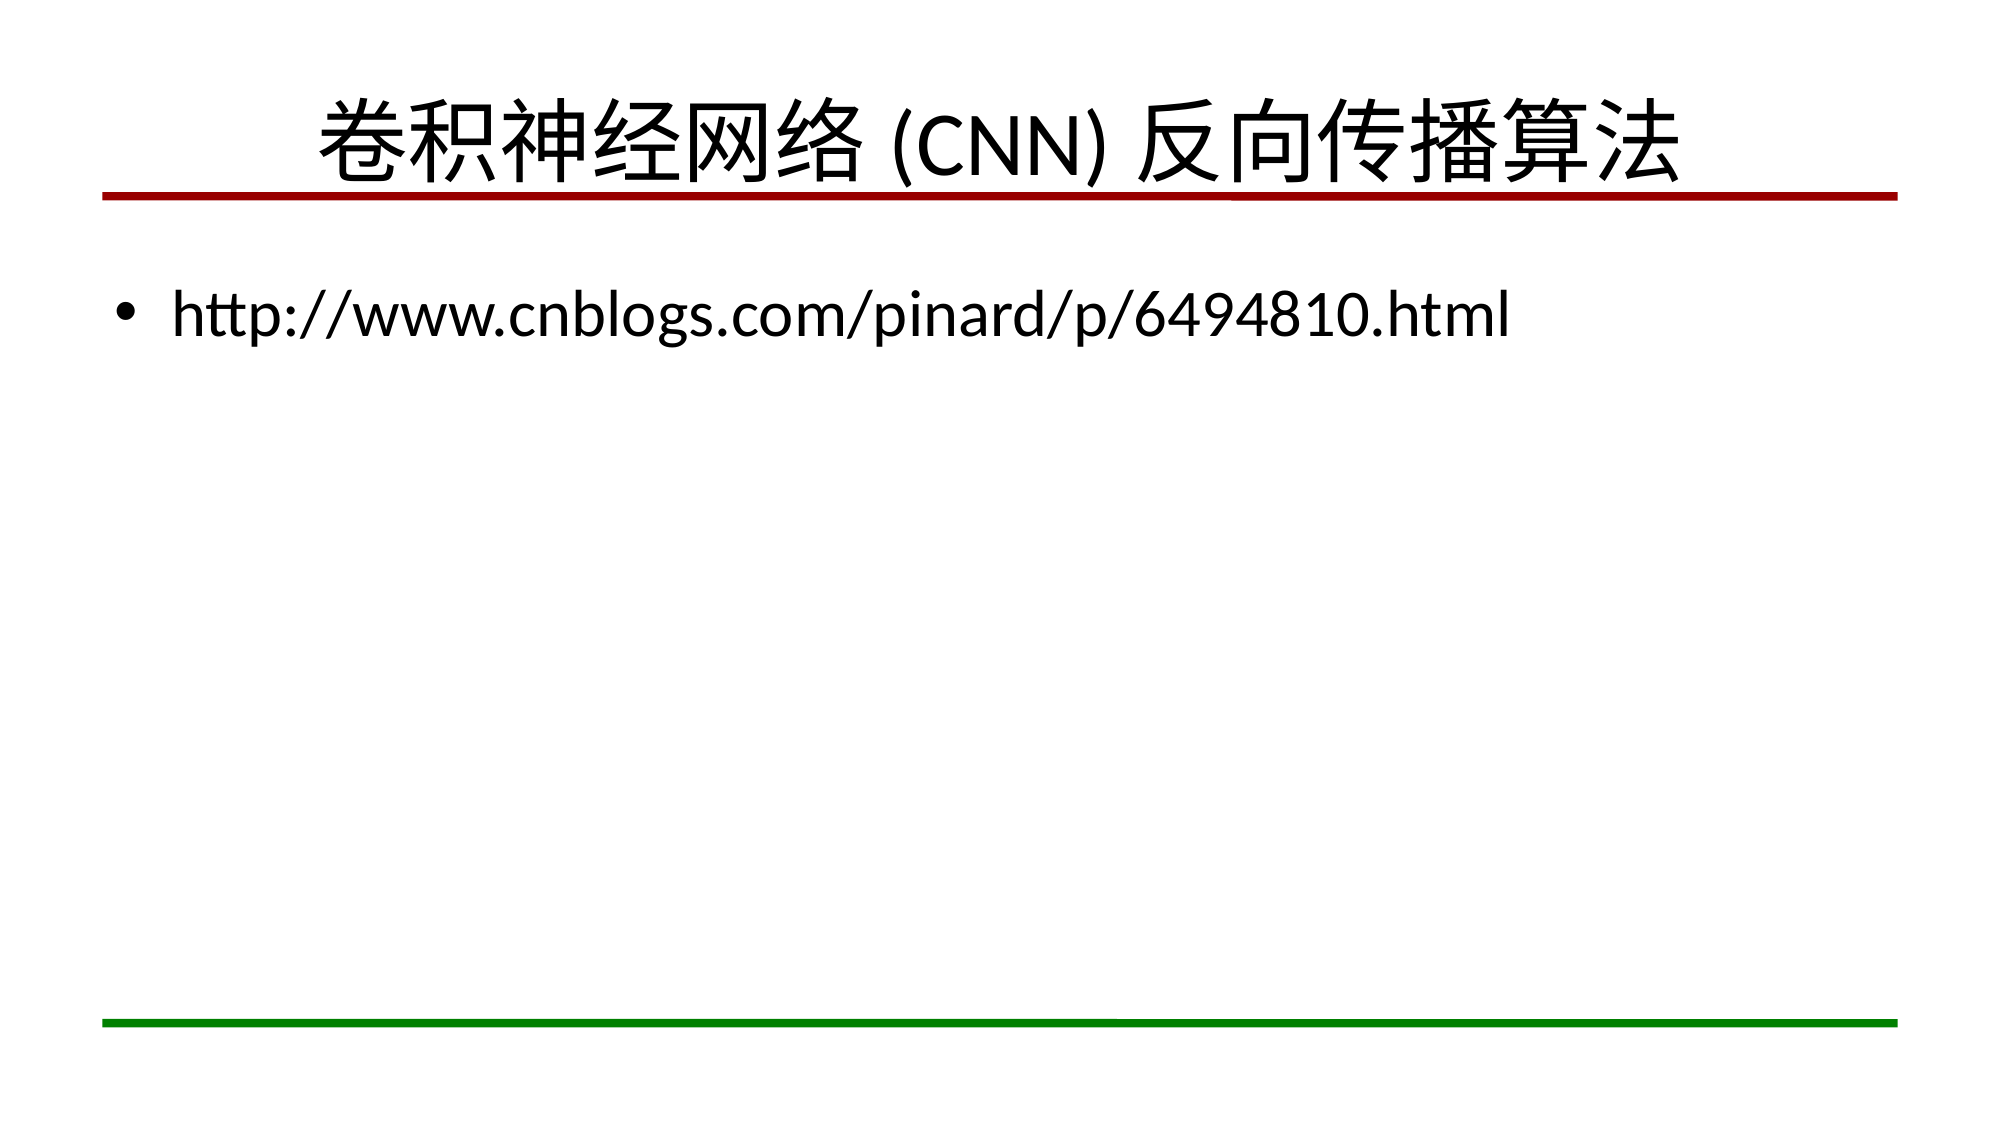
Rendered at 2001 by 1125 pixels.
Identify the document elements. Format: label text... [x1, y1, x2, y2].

list http://www.cnblogs.com/pinard/p/6494810.html [99, 262, 1900, 1005]
title 卷积神经网络(CNN)反向传播算法 [99, 45, 1900, 233]
